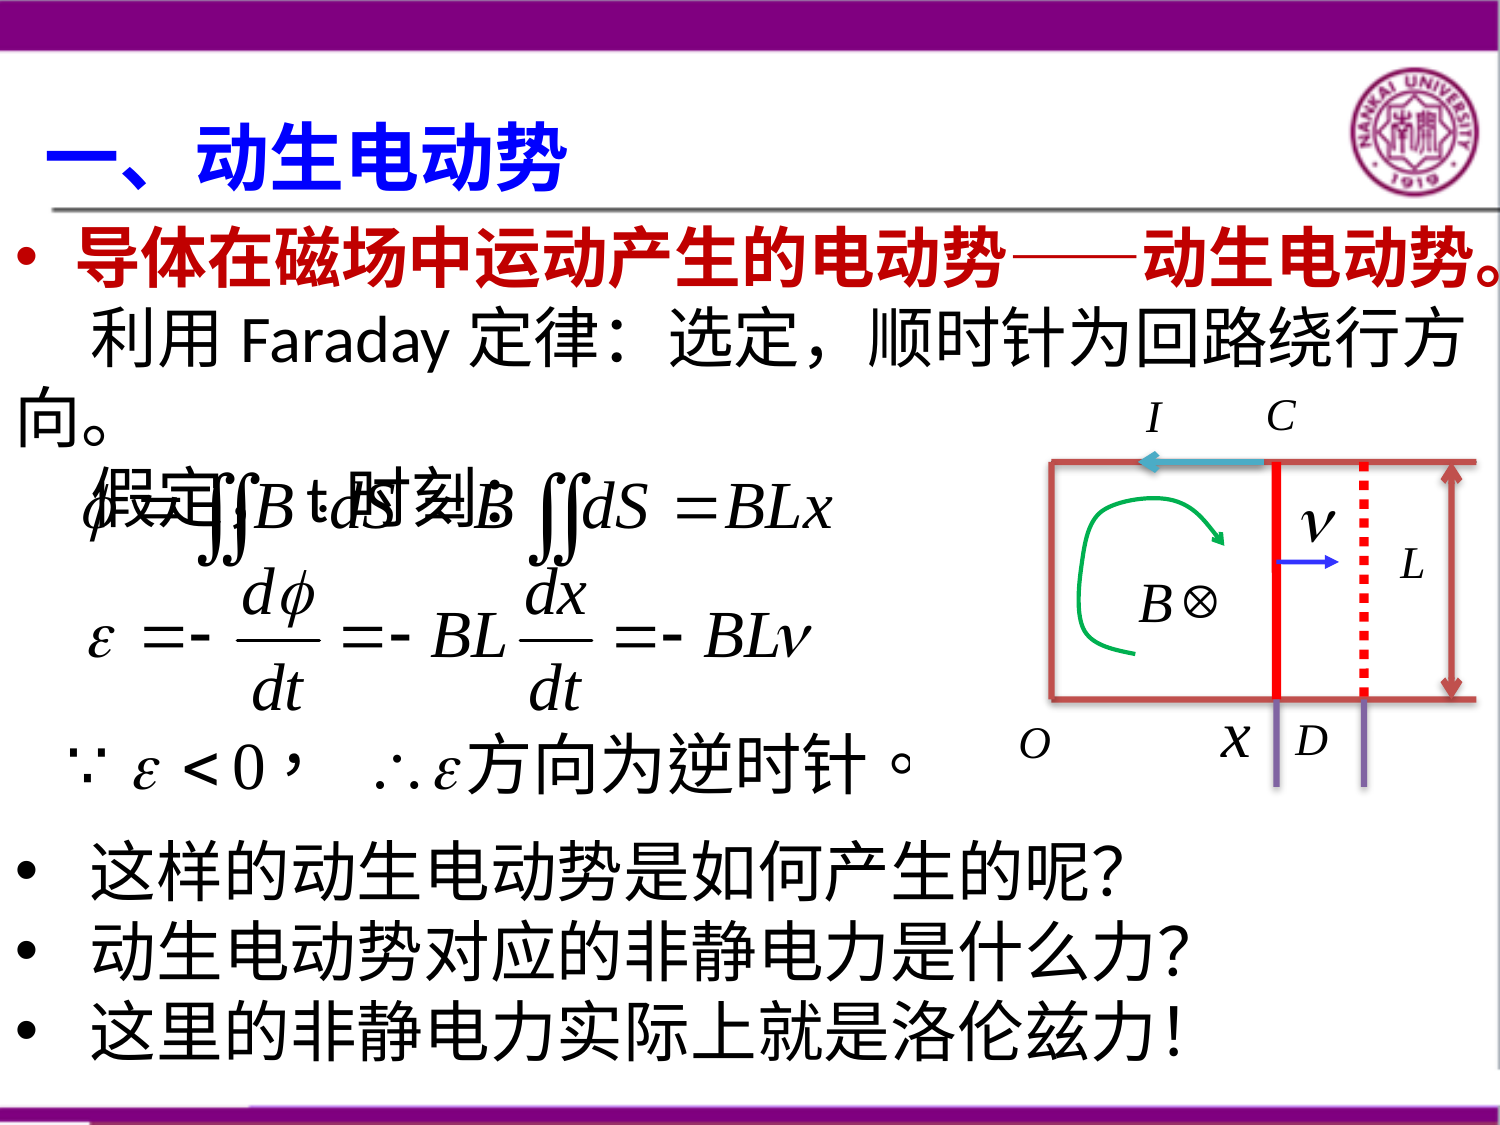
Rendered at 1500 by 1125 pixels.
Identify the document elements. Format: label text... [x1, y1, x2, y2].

text_box 这样的动生电动势是如何产生的呢？ 动生电动势对应的非静电力是什么力？ 这里的非静电力实际上就是洛伦兹力！ [0, 822, 1382, 1077]
text_box [0, 208, 1500, 783]
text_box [1391, 536, 1435, 587]
picture [0, 783, 1500, 1125]
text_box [1137, 390, 1176, 441]
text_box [76, 550, 829, 720]
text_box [1012, 716, 1059, 770]
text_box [1286, 713, 1337, 764]
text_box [67, 721, 910, 812]
picture [0, 0, 1500, 208]
title 一、动生电动势 [29, 101, 1447, 208]
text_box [1170, 567, 1232, 634]
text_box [1051, 461, 1477, 788]
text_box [73, 449, 848, 574]
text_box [1260, 389, 1306, 443]
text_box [1295, 497, 1353, 559]
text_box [1207, 712, 1265, 774]
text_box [1127, 560, 1186, 633]
